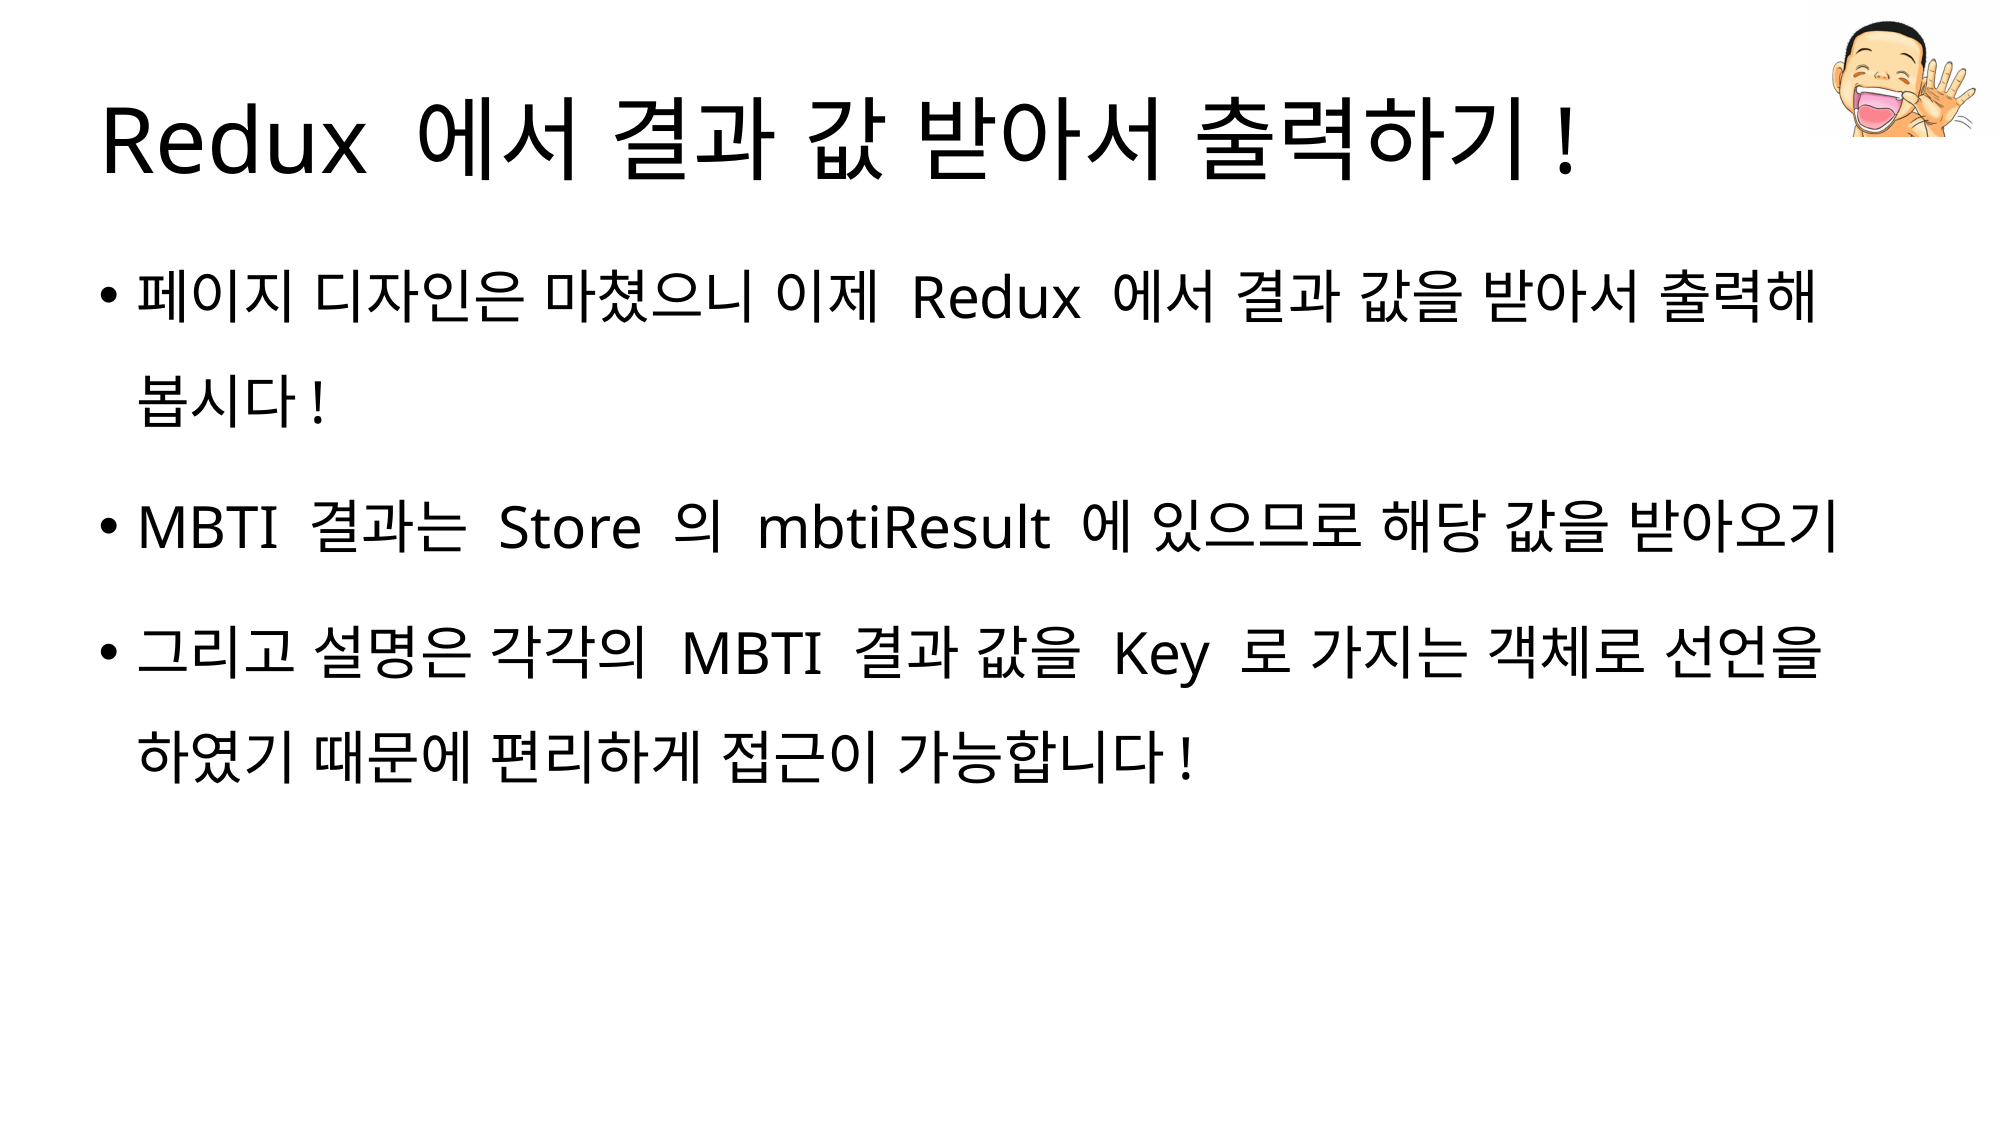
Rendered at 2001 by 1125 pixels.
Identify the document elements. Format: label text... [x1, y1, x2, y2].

list 페이지 디자인은 마쳤으니 이제 Redux 에서 결과 값을 받아서 출력해 봅시다! MBTI 결과는 Store 의 mbtiResult 에 있으므로 해당 값을 받아오기 그리고 설명은 각각의 MBTI 결과 값을 Key 로 가지는 객체로 선언을 하였기 때문에 편리하게 접근이 가능합니다! [83, 217, 1931, 1125]
title Redux 에서 결과 값 받아서 출력하기! [83, 0, 1931, 217]
picture [1931, 0, 2000, 137]
